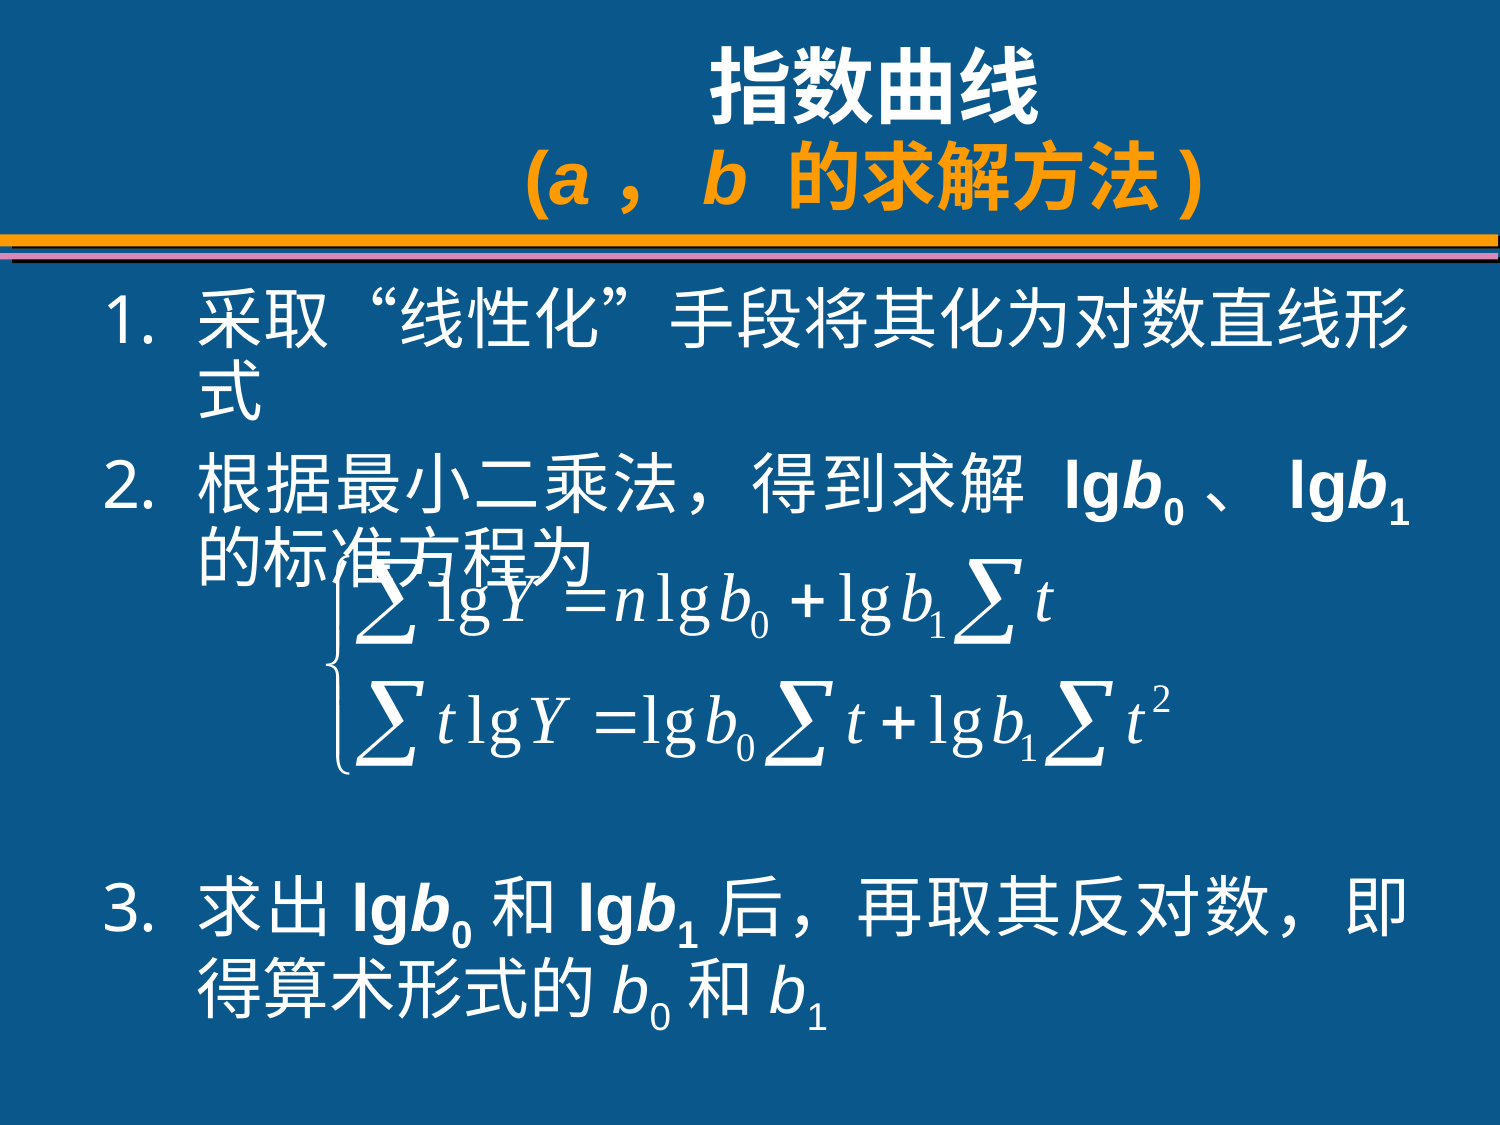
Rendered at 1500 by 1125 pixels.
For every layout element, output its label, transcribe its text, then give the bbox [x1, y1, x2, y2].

title 指数曲线 (a，b 的求解方法) [300, 37, 1450, 225]
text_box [310, 538, 1190, 789]
list 采取“线性化”手段将其化为对数直线形式 根据最小二乘法，得到求解 lgb0、lgb1 的标准方程为 求出lgb0和lgb1后，再取其反对数，即得算术形式的b0和b1 [87, 278, 1425, 988]
